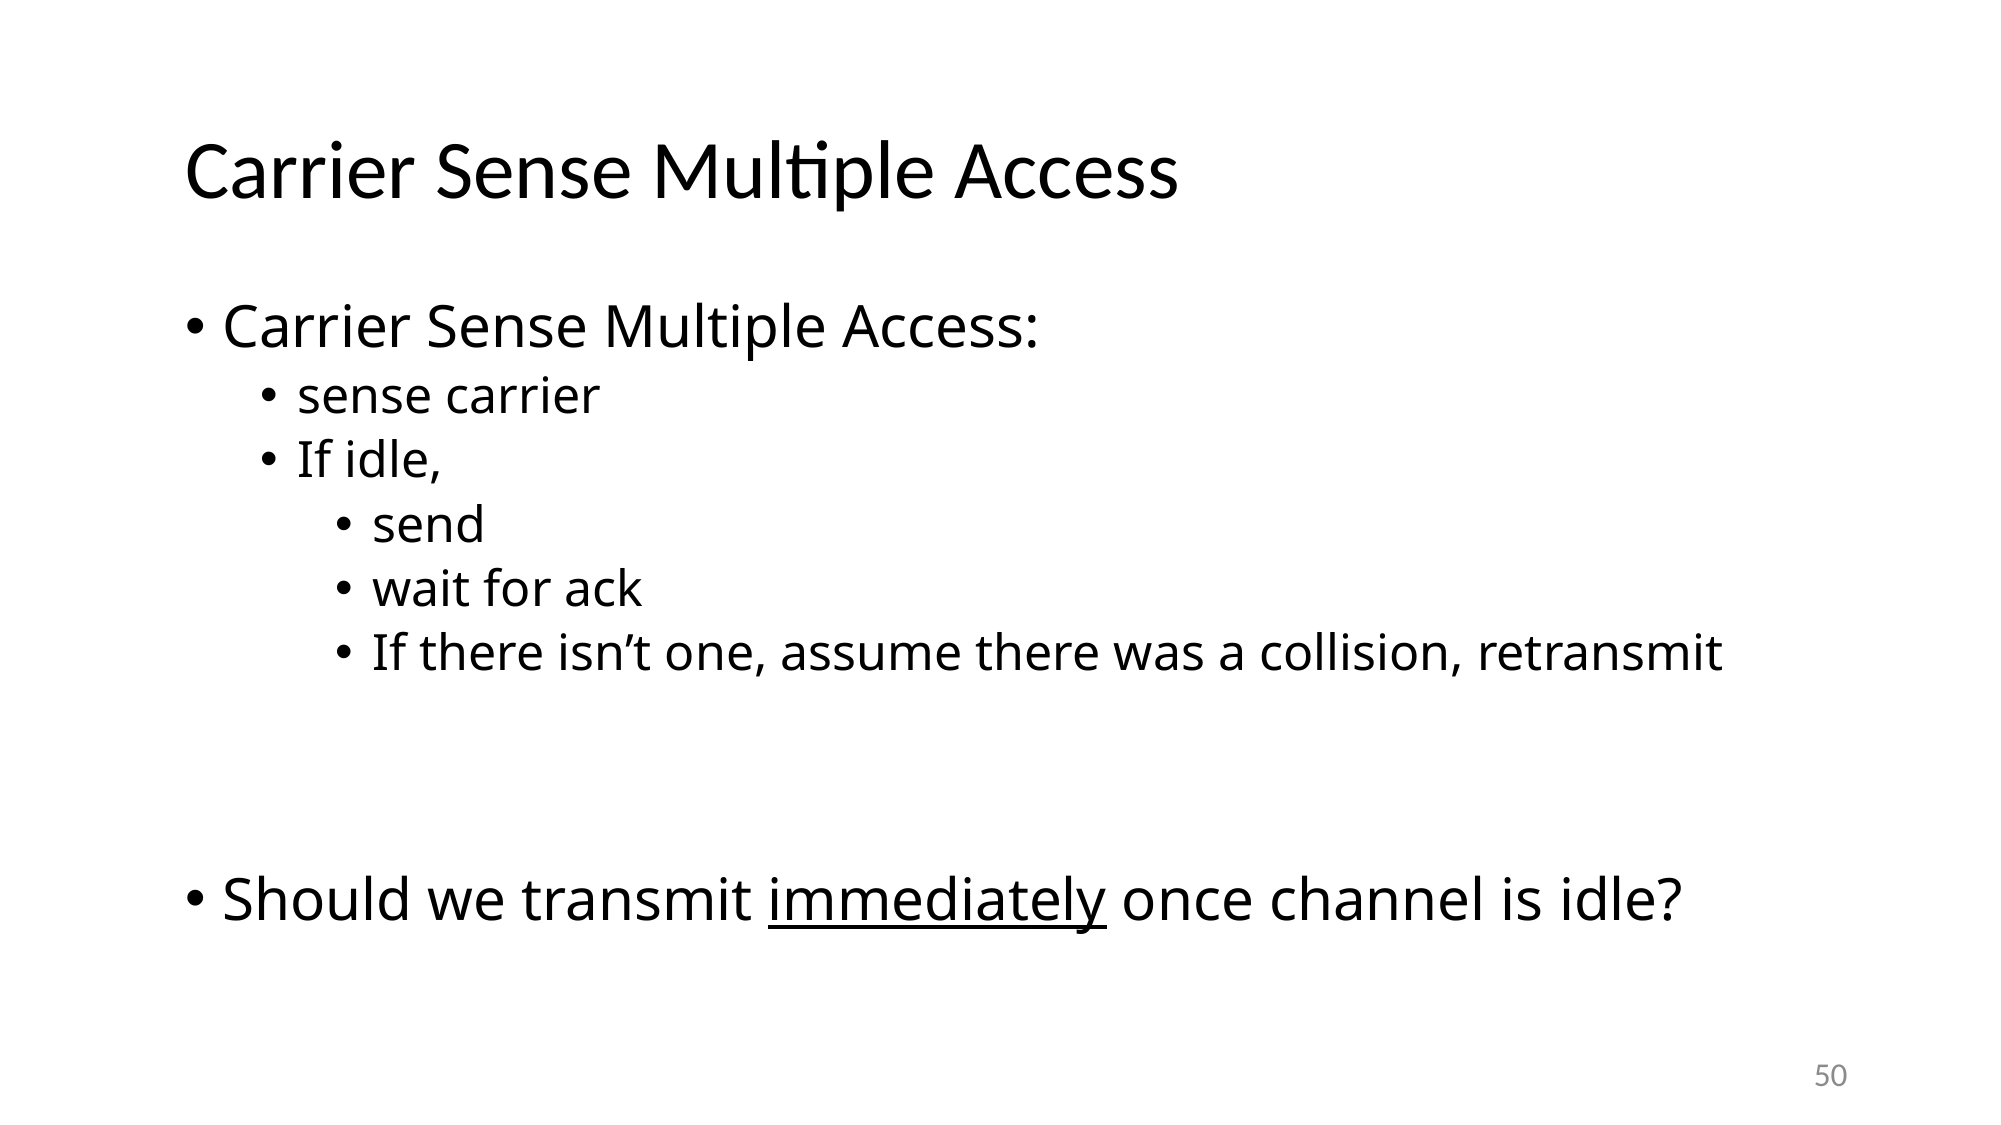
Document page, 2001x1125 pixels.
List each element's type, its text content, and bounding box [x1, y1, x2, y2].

slide_number 50 [1412, 1042, 1863, 1103]
title Carrier Sense Multiple Access [169, 78, 1962, 266]
list Carrier Sense Multiple Access: sense carrier If idle, send wait for ack If there isn’t one, assume there was a collision, retransmit Should we transmit immediately once channel is idle? [169, 289, 1962, 1087]
